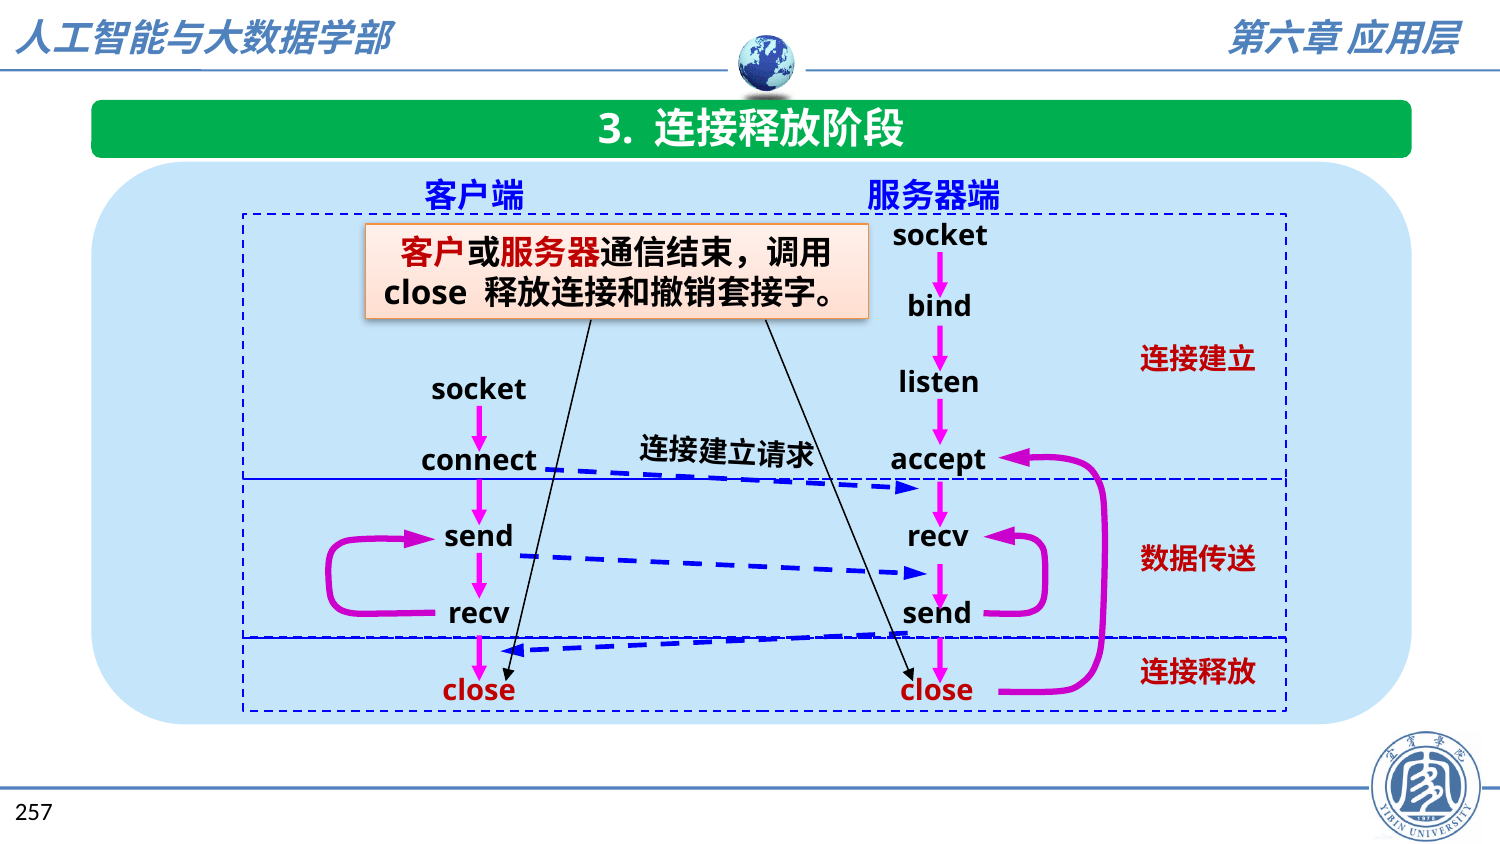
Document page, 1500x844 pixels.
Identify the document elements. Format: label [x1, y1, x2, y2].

text_box [89, 94, 1414, 727]
slide_number [0, 787, 350, 833]
picture [736, 33, 796, 94]
